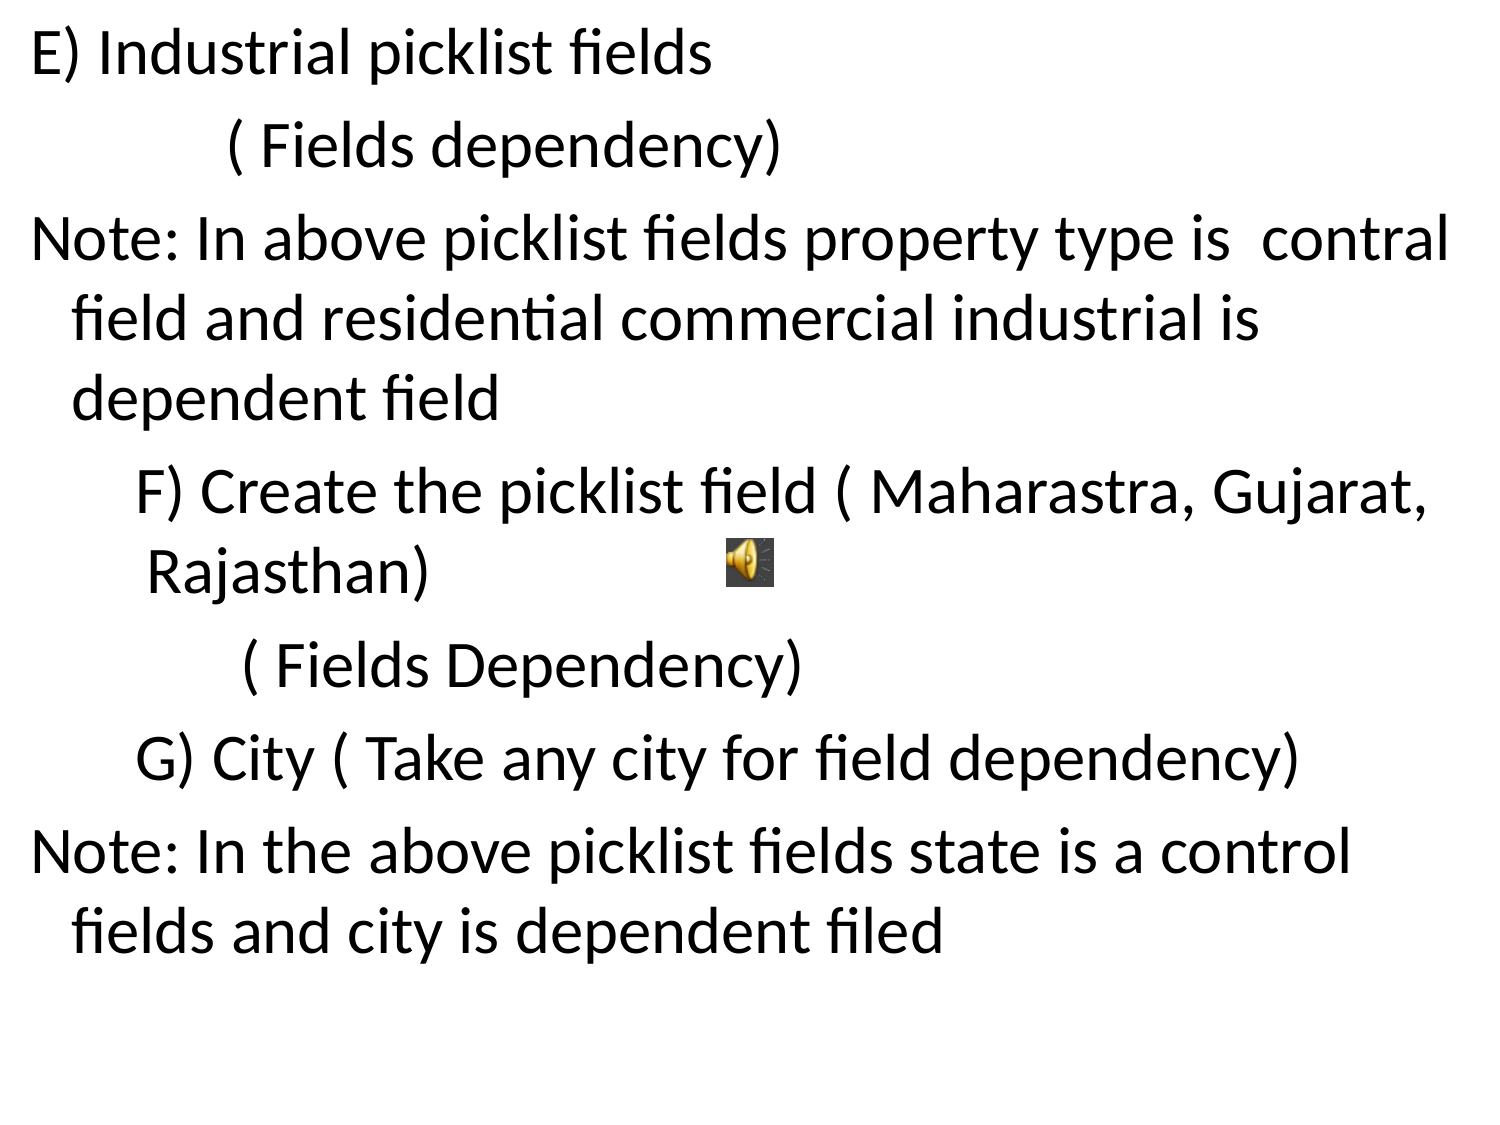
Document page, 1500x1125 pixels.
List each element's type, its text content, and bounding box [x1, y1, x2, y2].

list E) Industrial picklist fields ( Fields dependency) Note: In above picklist fields property type is contral field and residential commercial industrial is dependent field F) Create the picklist field ( Maharastra, Gujarat, Rajasthan) ( Fields Dependency) G) City ( Take any city for field dependency) Note: In the above picklist fields state is a control fields and city is dependent filed [0, 0, 1500, 1090]
picture [724, 537, 776, 588]
